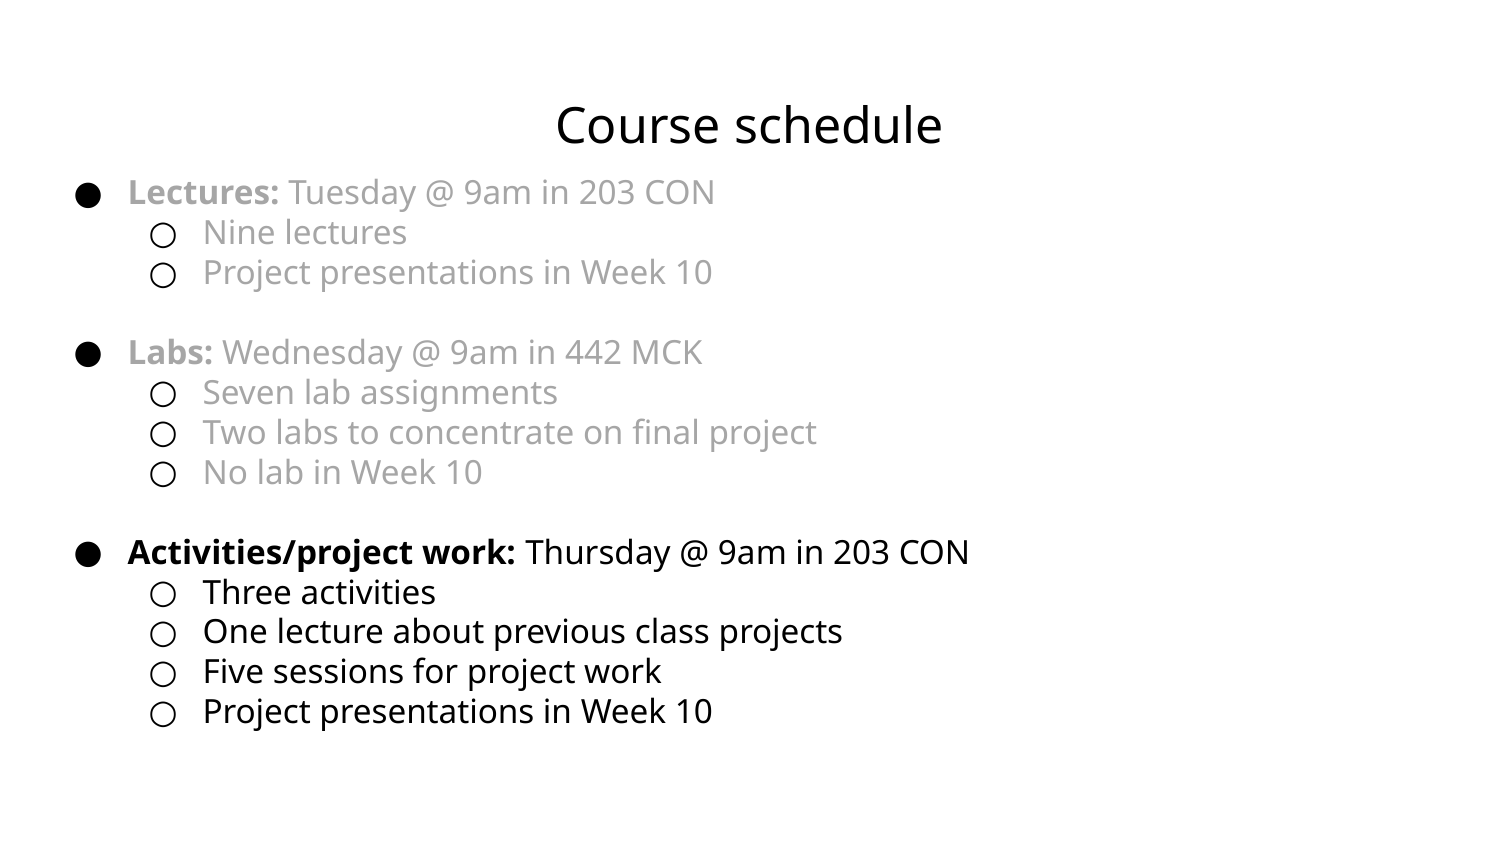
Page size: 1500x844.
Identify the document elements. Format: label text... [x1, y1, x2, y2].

text_box Lectures: Tuesday @ 9am in 203 CON Nine lectures Project presentations in Week 10 Labs: Wednesday @ 9am in 442 MCK Seven lab assignments Two labs to concentrate on final project No lab in Week 10 Activities/project work: Thursday @ 9am in 203 CON Three activities One lecture about previous class projects Five sessions for project work Project presentations in Week 10 [37, 156, 1363, 746]
text_box Course schedule [153, 63, 1347, 156]
